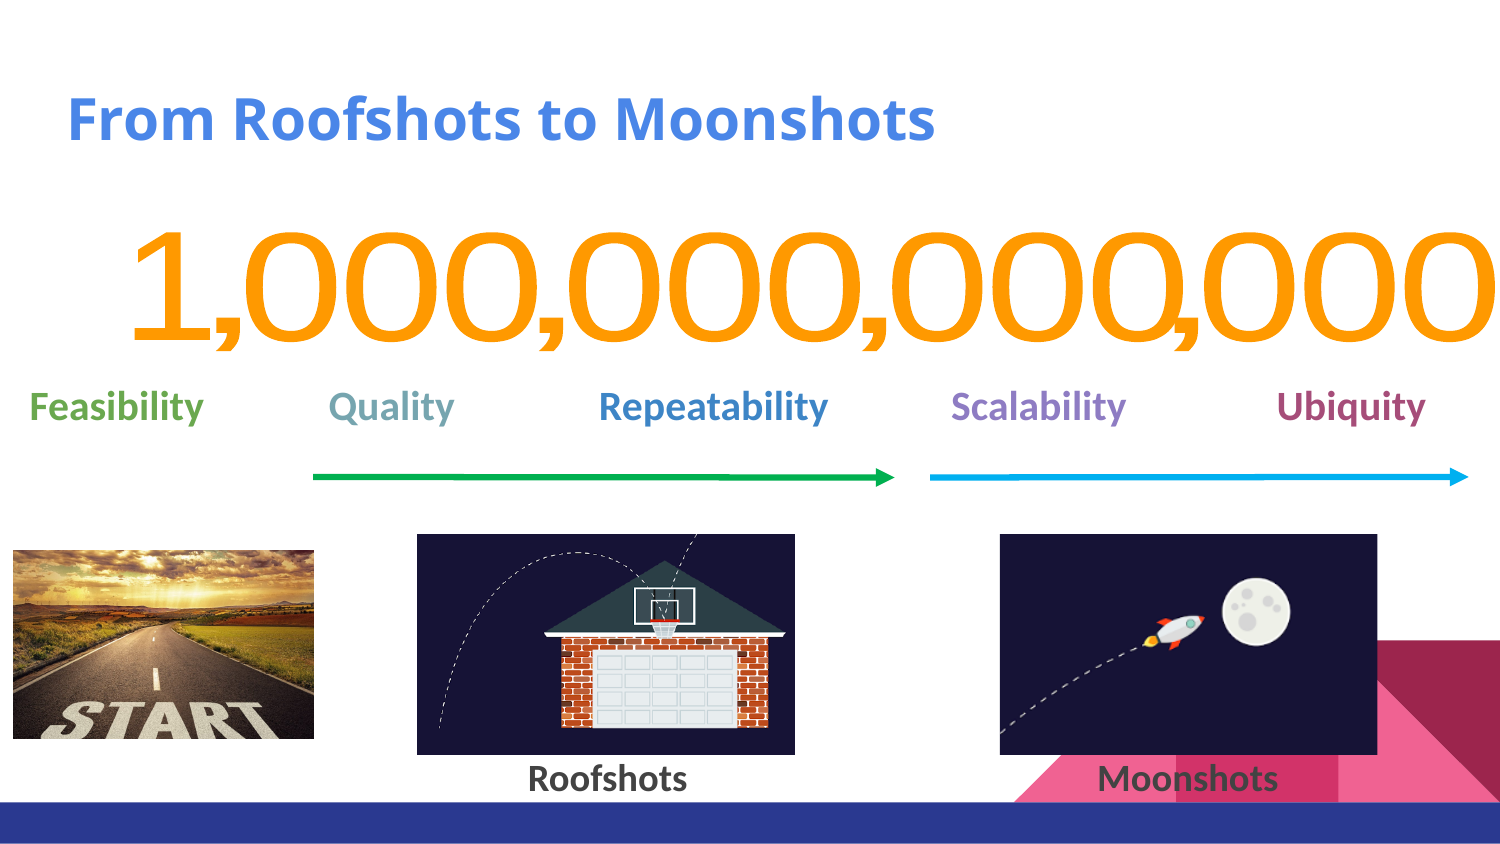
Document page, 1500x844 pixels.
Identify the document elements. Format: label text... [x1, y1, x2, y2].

picture [999, 534, 1378, 755]
title From Roofshots to Moonshots [51, 67, 1449, 167]
text_box Moonshots [1082, 763, 1320, 814]
text_box Quality [258, 363, 526, 444]
text_box Roofshots [512, 763, 723, 814]
text_box Repeatability [580, 363, 848, 444]
text_box Ubiquity [1217, 363, 1485, 444]
picture [416, 534, 795, 755]
text_box Feasibility [0, 363, 251, 444]
text_box Scalability [905, 363, 1173, 444]
picture [13, 550, 314, 739]
